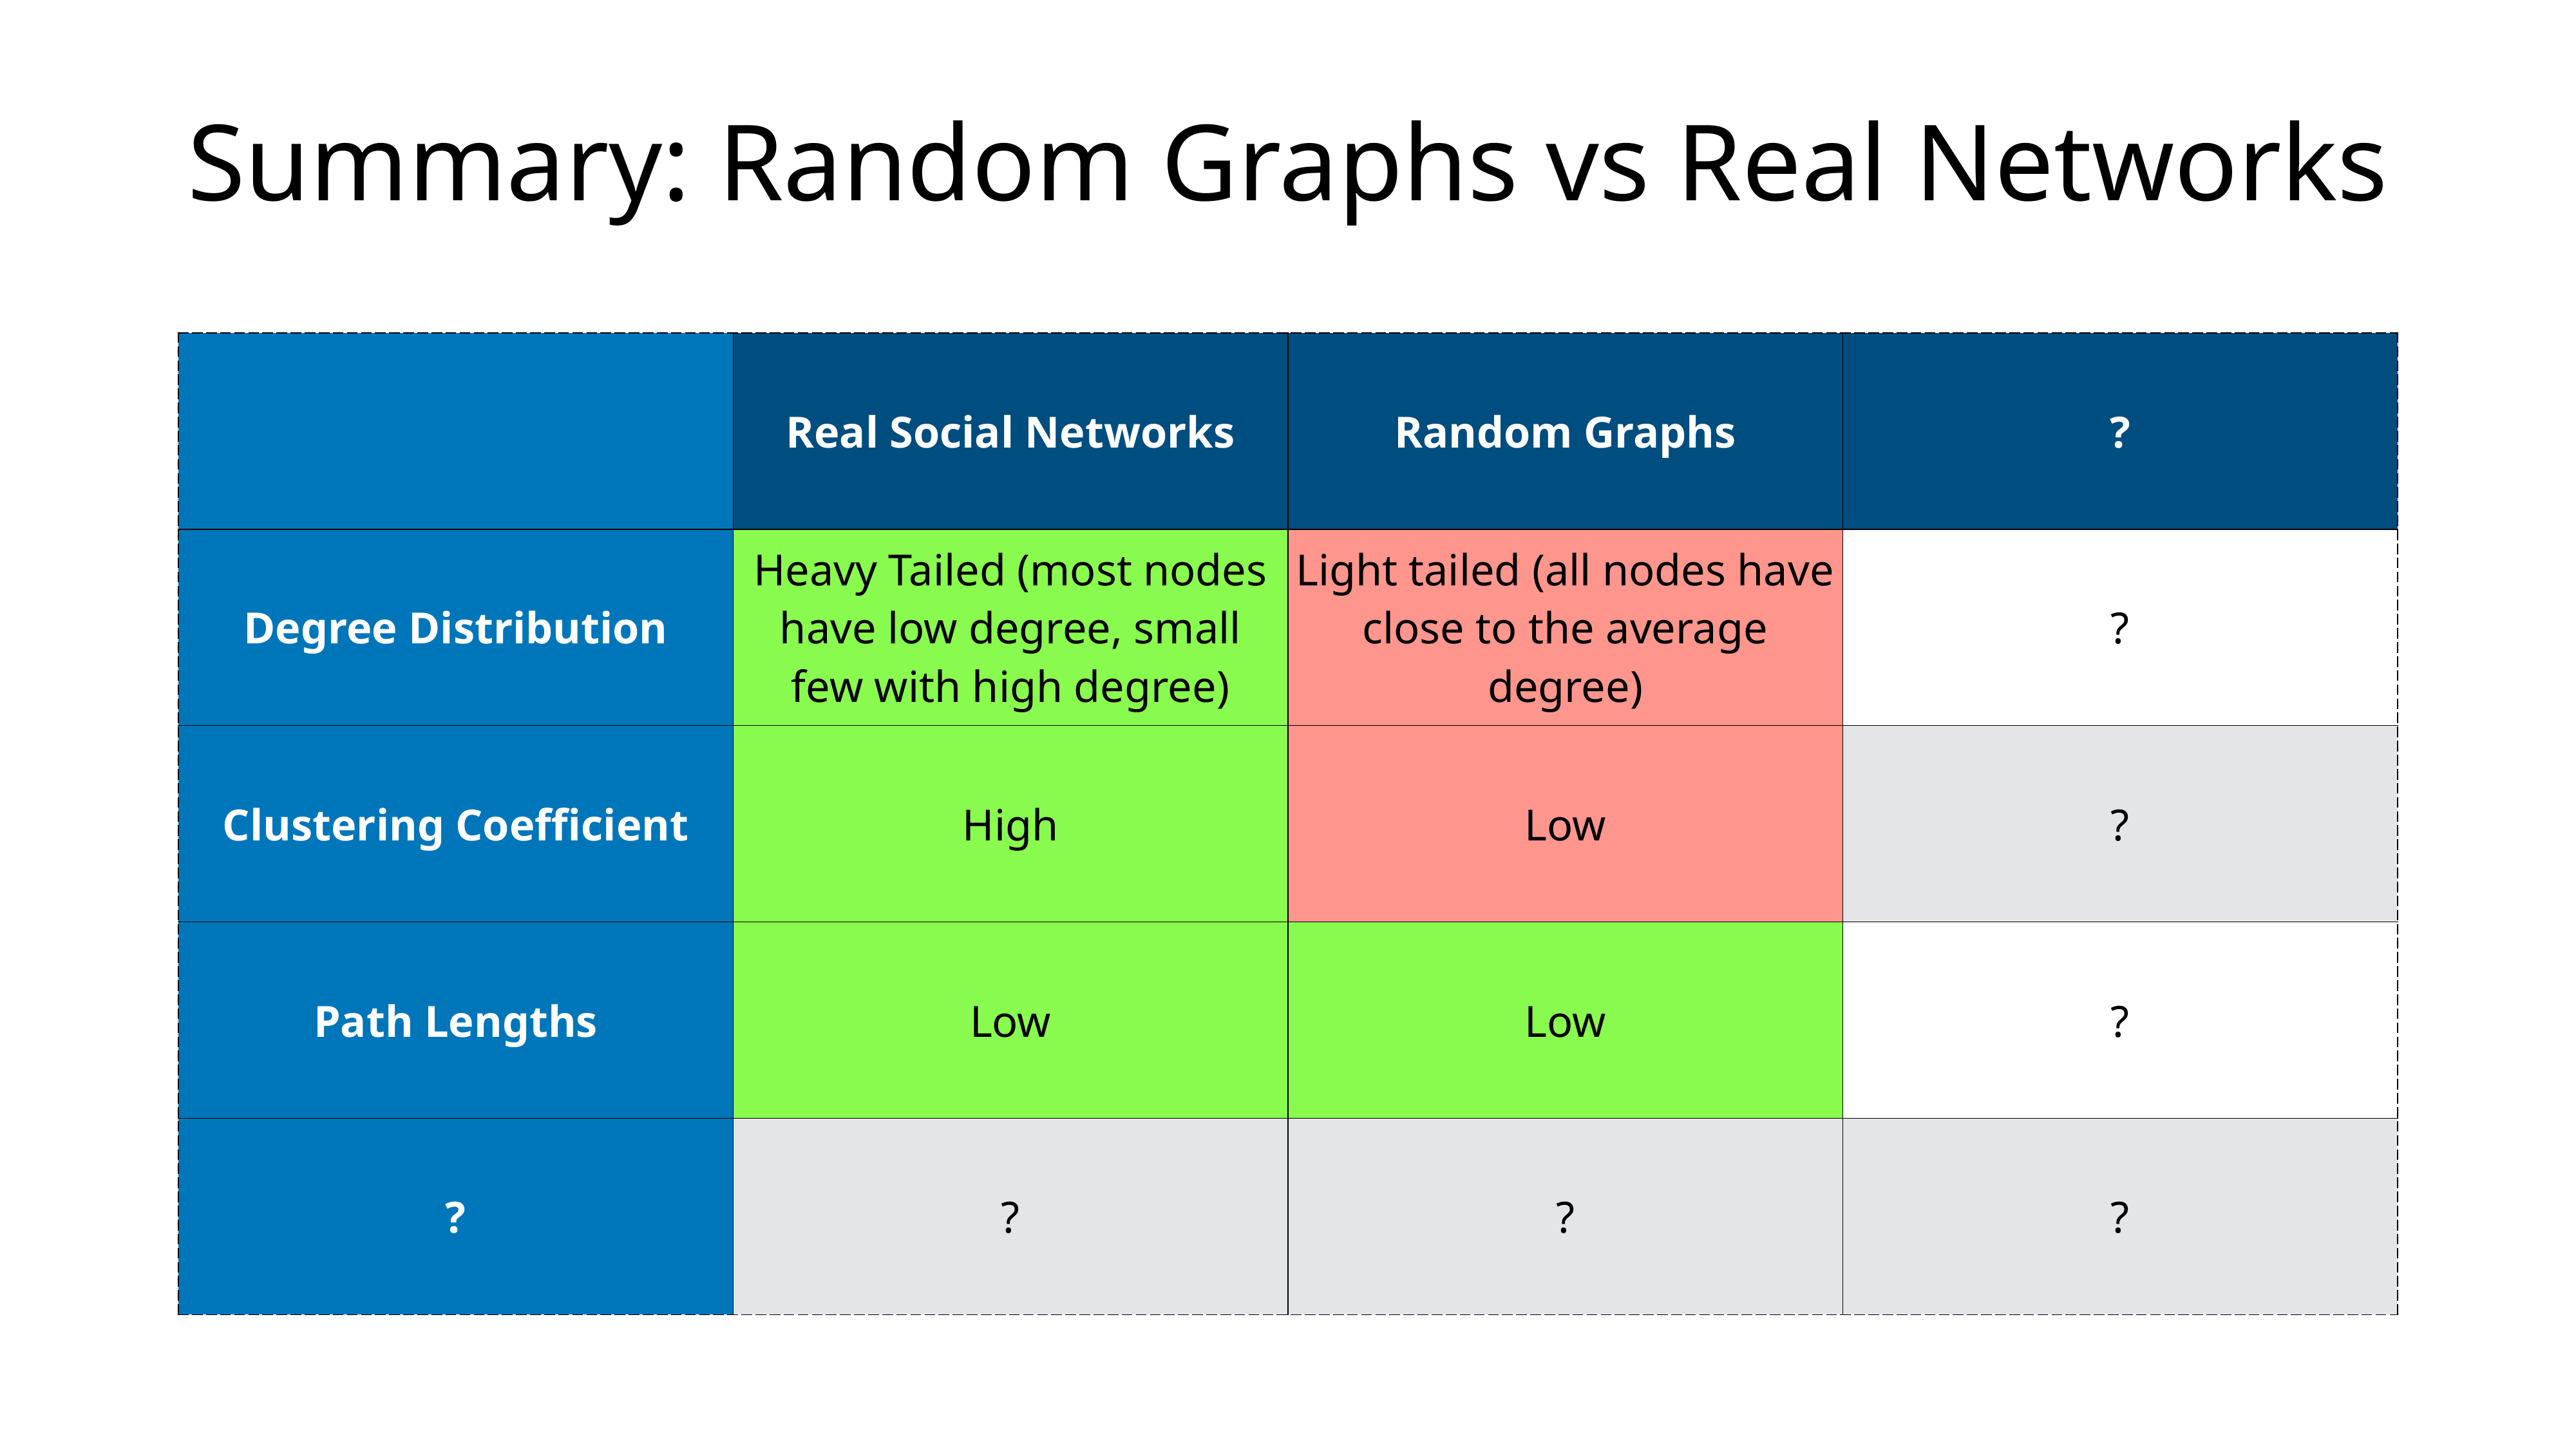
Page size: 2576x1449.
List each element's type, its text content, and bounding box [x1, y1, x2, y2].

table_cell ? [1289, 1119, 1842, 1314]
table_cell Heavy Tailed (most nodes have low degree, small few with high degree) [734, 530, 1287, 725]
table_cell High [734, 726, 1287, 922]
table_cell ? [1843, 726, 2398, 922]
table_cell ? [178, 1119, 733, 1314]
table_cell ? [1843, 922, 2398, 1118]
table_cell Path Lengths [178, 922, 733, 1118]
table_header [178, 333, 733, 529]
table_header Random Graphs [1289, 333, 1842, 529]
table_header Real Social Networks [734, 333, 1287, 529]
table_cell ? [734, 1119, 1287, 1314]
table_header ? [1843, 333, 2398, 529]
table_cell Clustering Coefficient [178, 726, 733, 922]
table_cell Degree Distribution [178, 530, 733, 725]
table_cell ? [1843, 1119, 2398, 1314]
table_cell Low [1289, 726, 1842, 922]
table_cell ? [1843, 530, 2398, 725]
title Summary: Random Graphs vs Real Networks [178, 37, 2398, 279]
table_cell Light tailed (all nodes have close to the average degree) [1289, 530, 1842, 725]
table_cell Low [1289, 922, 1842, 1118]
table_cell Low [734, 922, 1287, 1118]
